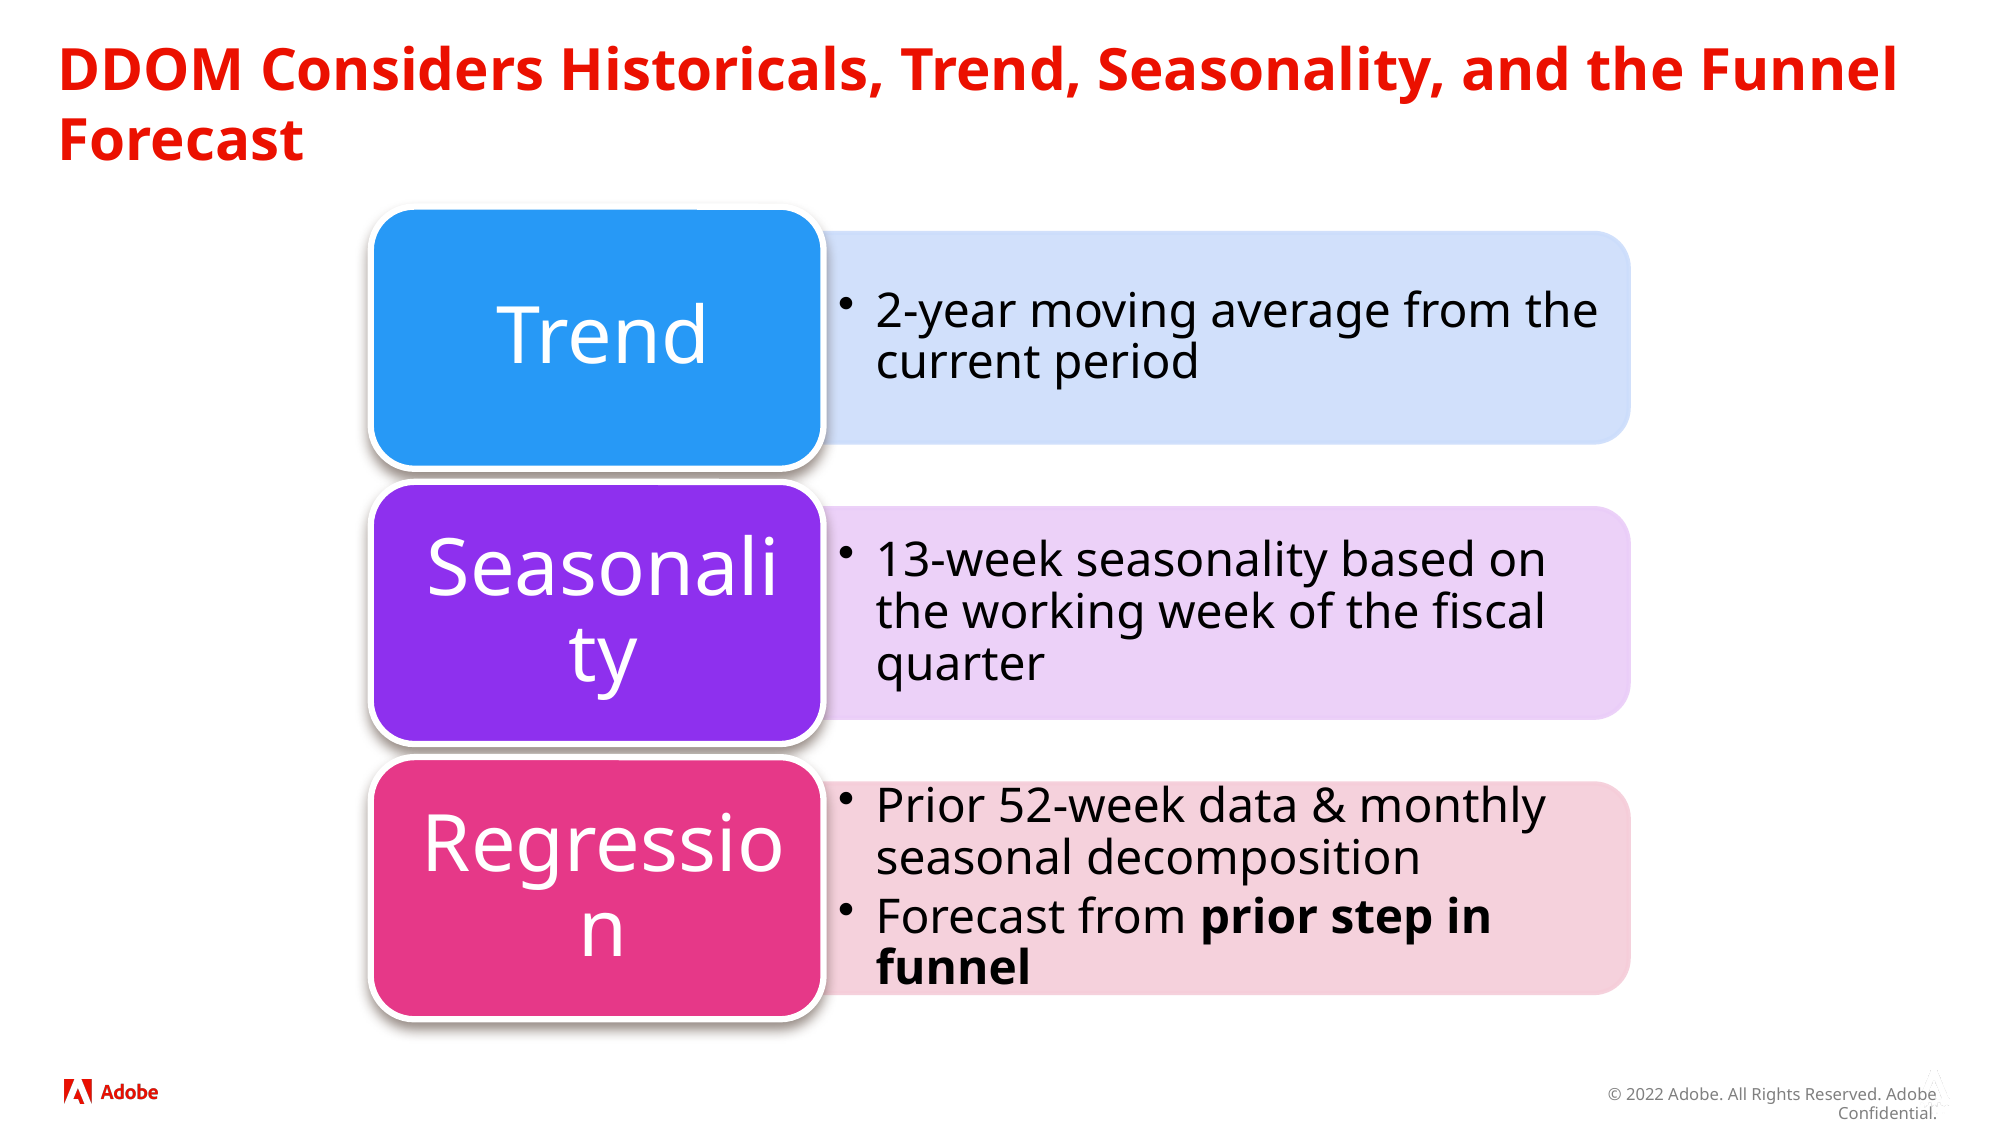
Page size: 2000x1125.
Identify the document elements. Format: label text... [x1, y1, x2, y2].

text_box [370, 205, 1629, 1020]
picture [1918, 1070, 1950, 1114]
picture [64, 1079, 158, 1104]
title DDOM Considers Historicals, Trend, Seasonality, and the Funnel Forecast [49, 47, 1950, 158]
